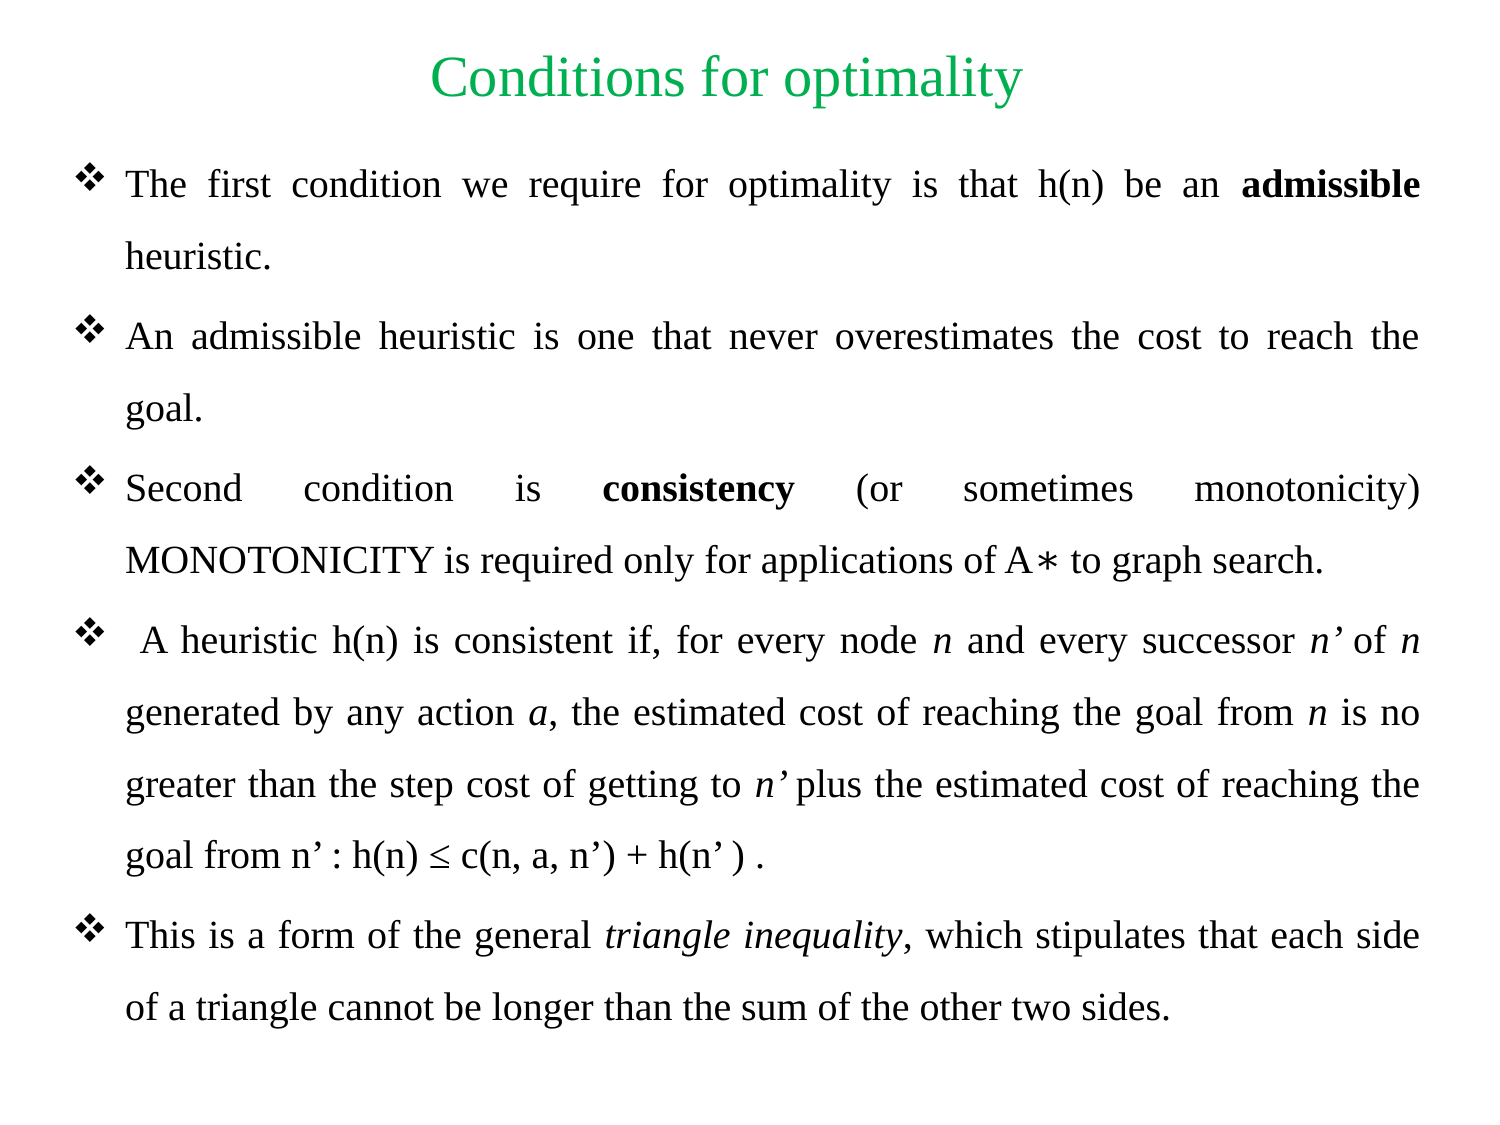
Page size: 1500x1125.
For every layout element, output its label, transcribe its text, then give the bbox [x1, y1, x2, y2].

title Conditions for optimality [57, 38, 1397, 108]
list The first condition we require for optimality is that h(n) be an admissible heuristic. An admissible heuristic is one that never overestimates the cost to reach the goal. Second condition is consistency (or sometimes monotonicity) MONOTONICITY is required only for applications of A∗ to graph search. A heuristic h(n) is consistent if, for every node n and every successor n’ of n generated by any action a, the estimated cost of reaching the goal from n is no greater than the step cost of getting to n’ plus the estimated cost of reaching the goal from n’ : h(n) ≤ c(n, a, n’) + h(n’ ) . This is a form of the general triangle inequality, which stipulates that each side of a triangle cannot be longer than the sum of the other two sides. [57, 126, 1436, 1050]
